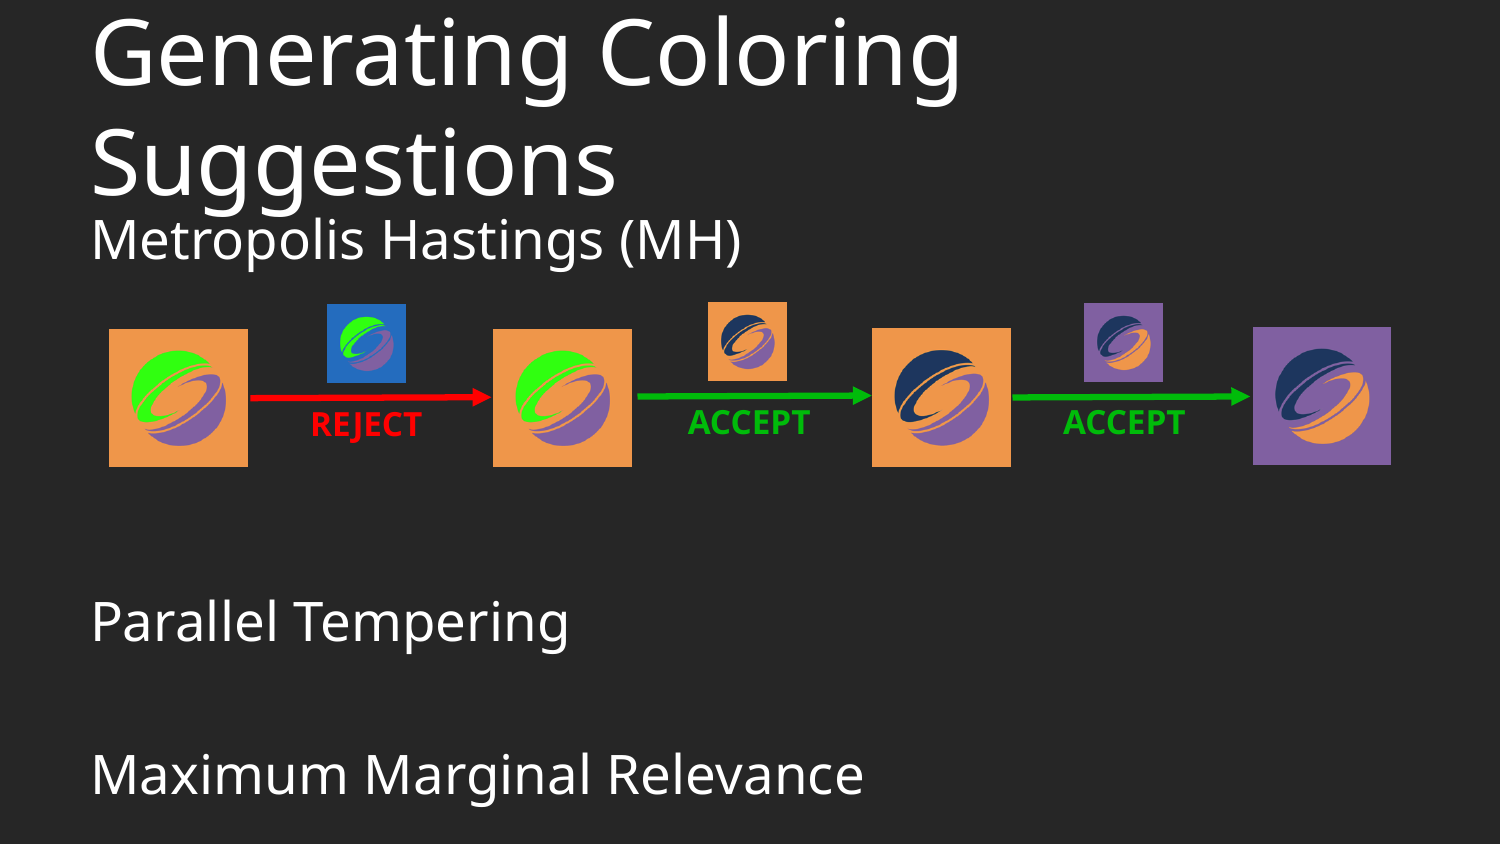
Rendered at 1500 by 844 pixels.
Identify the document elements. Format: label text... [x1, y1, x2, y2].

title Generating Coloring Suggestions [75, 33, 1425, 175]
picture [1253, 327, 1392, 466]
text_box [637, 393, 867, 449]
picture [1084, 303, 1163, 382]
picture [109, 329, 248, 468]
picture [708, 302, 788, 382]
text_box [1016, 393, 1248, 449]
list Metropolis Hastings (MH) Parallel Tempering Maximum Marginal Relevance [75, 196, 1425, 816]
picture [872, 328, 1011, 467]
picture [493, 329, 632, 468]
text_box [251, 395, 488, 451]
picture [327, 304, 407, 384]
